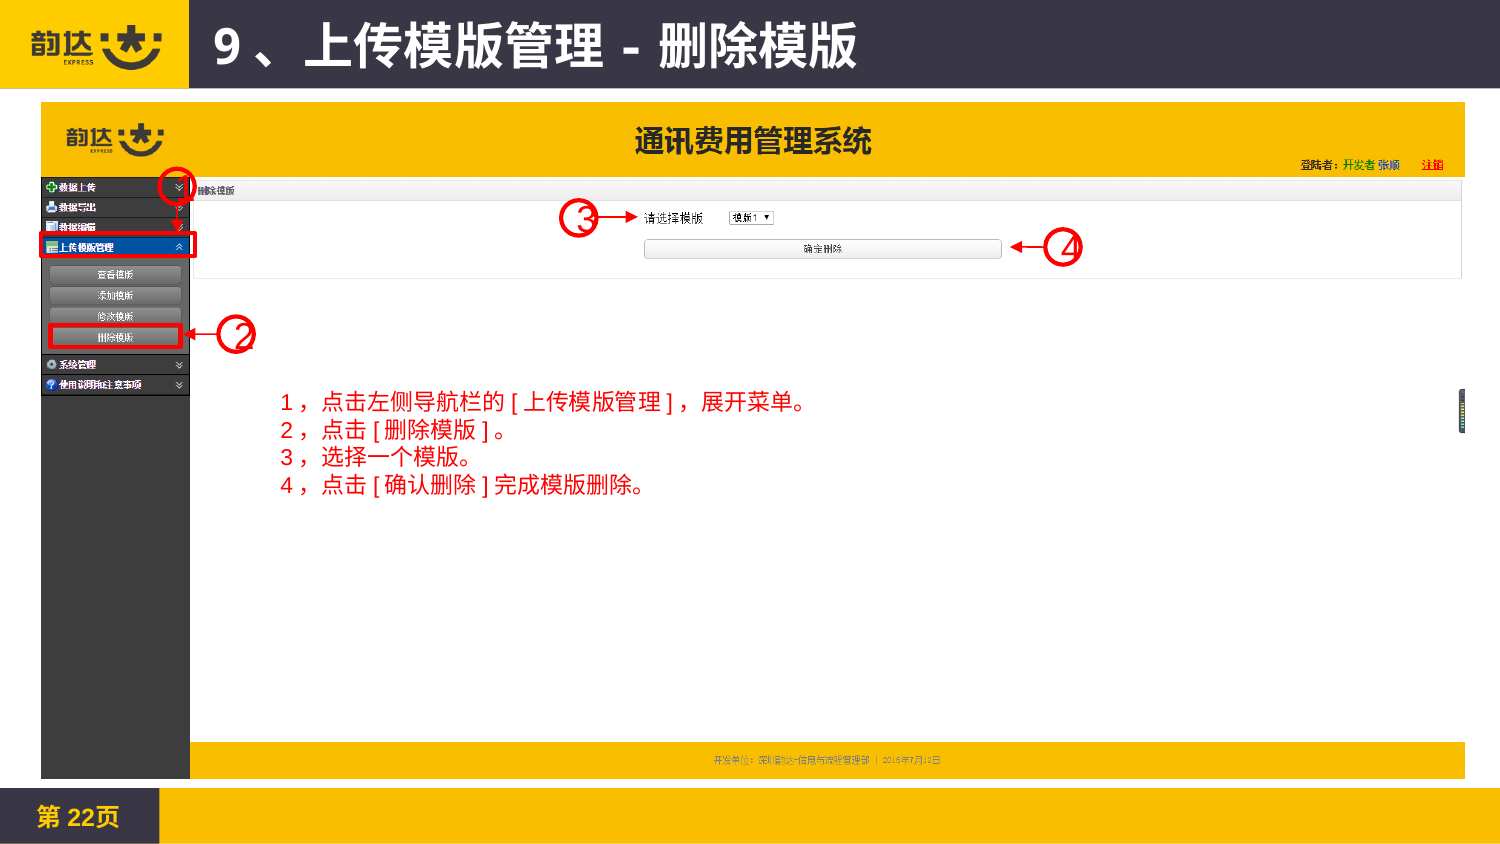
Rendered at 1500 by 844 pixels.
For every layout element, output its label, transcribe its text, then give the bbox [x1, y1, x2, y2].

picture [29, 23, 164, 71]
list 9、上传模版管理-删除模版 [197, 7, 1093, 78]
picture [41, 102, 1465, 779]
